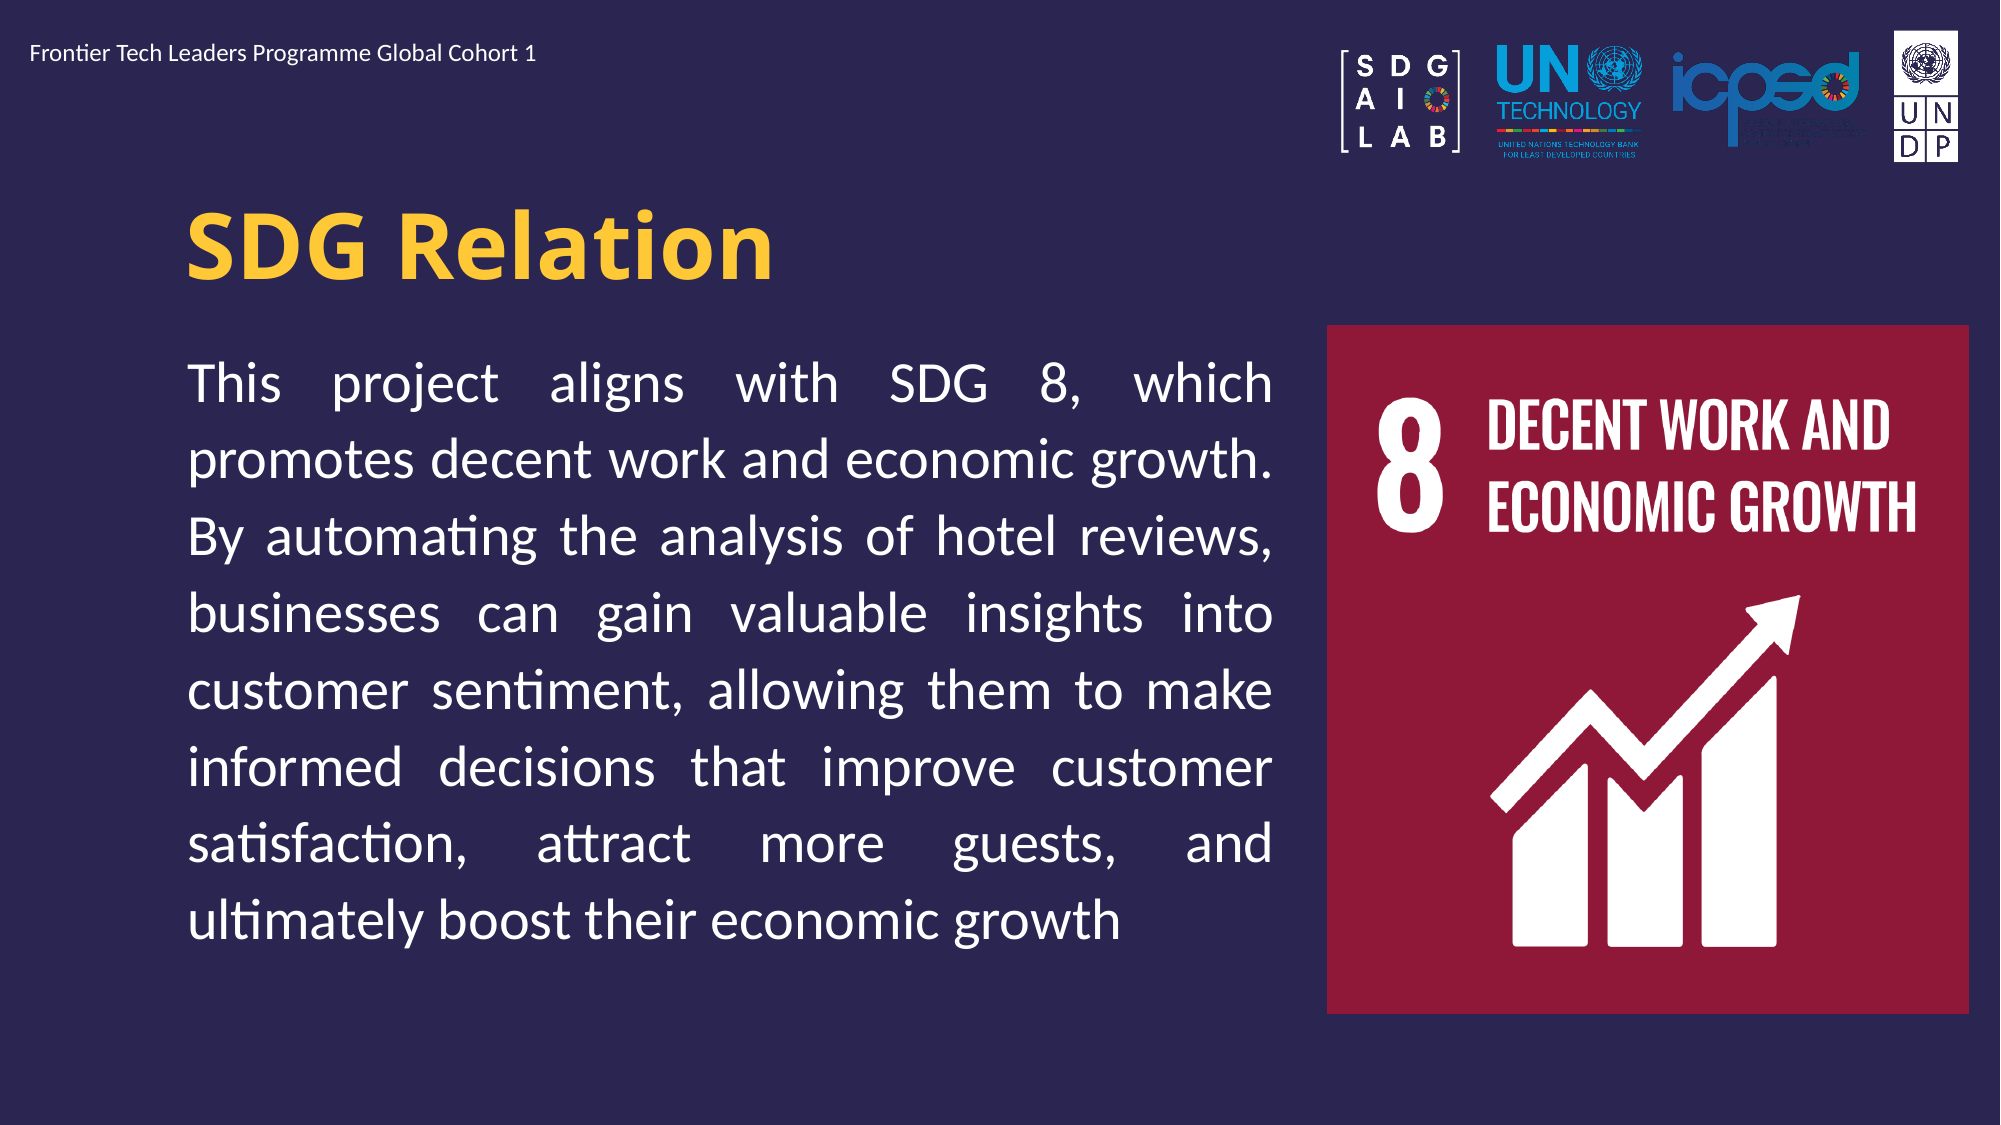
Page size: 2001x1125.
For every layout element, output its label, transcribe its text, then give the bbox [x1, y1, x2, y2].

picture [1327, 325, 1969, 1014]
text_box Frontier Tech Leaders Programme Global Cohort 1 [14, 29, 846, 74]
picture [1490, 42, 1648, 163]
picture [1337, 35, 1464, 163]
title SDG Relation [170, 174, 1830, 326]
list This project aligns with SDG 8, which promotes decent work and economic growth. By automating the analysis of hotel reviews, businesses can gain valuable insights into customer sentiment, allowing them to make informed decisions that improve customer satisfaction, attract more guests, and ultimately boost their economic growth [172, 329, 1290, 1014]
picture [1822, 74, 1848, 100]
picture [1673, 0, 1989, 193]
